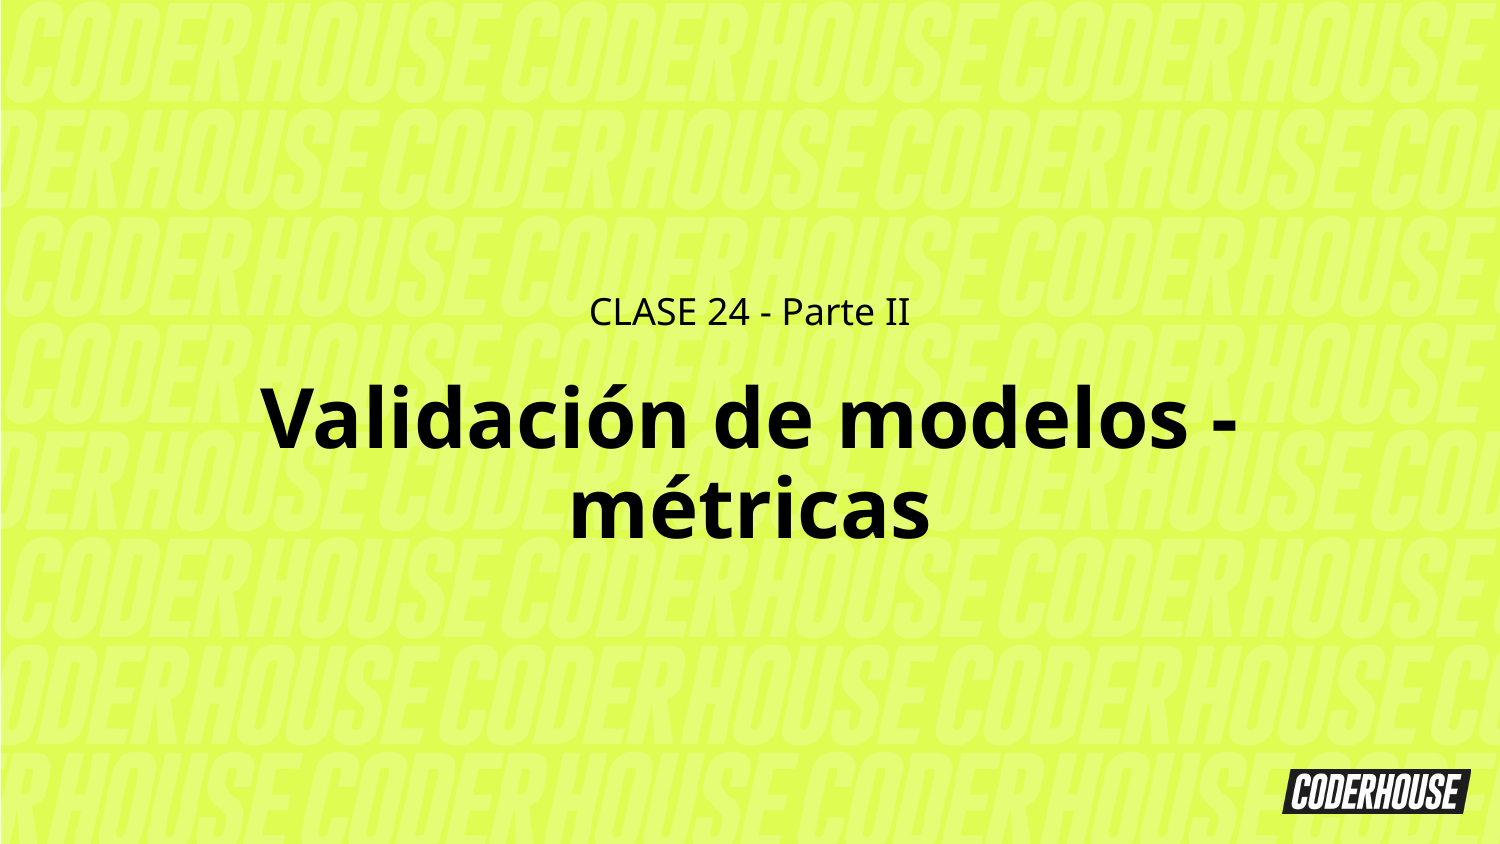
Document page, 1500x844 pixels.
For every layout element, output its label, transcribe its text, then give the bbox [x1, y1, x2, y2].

picture [0, 0, 1500, 844]
text_box Validación de modelos - métricas [239, 361, 1261, 572]
text_box CLASE 24 - Parte II [239, 273, 1261, 349]
